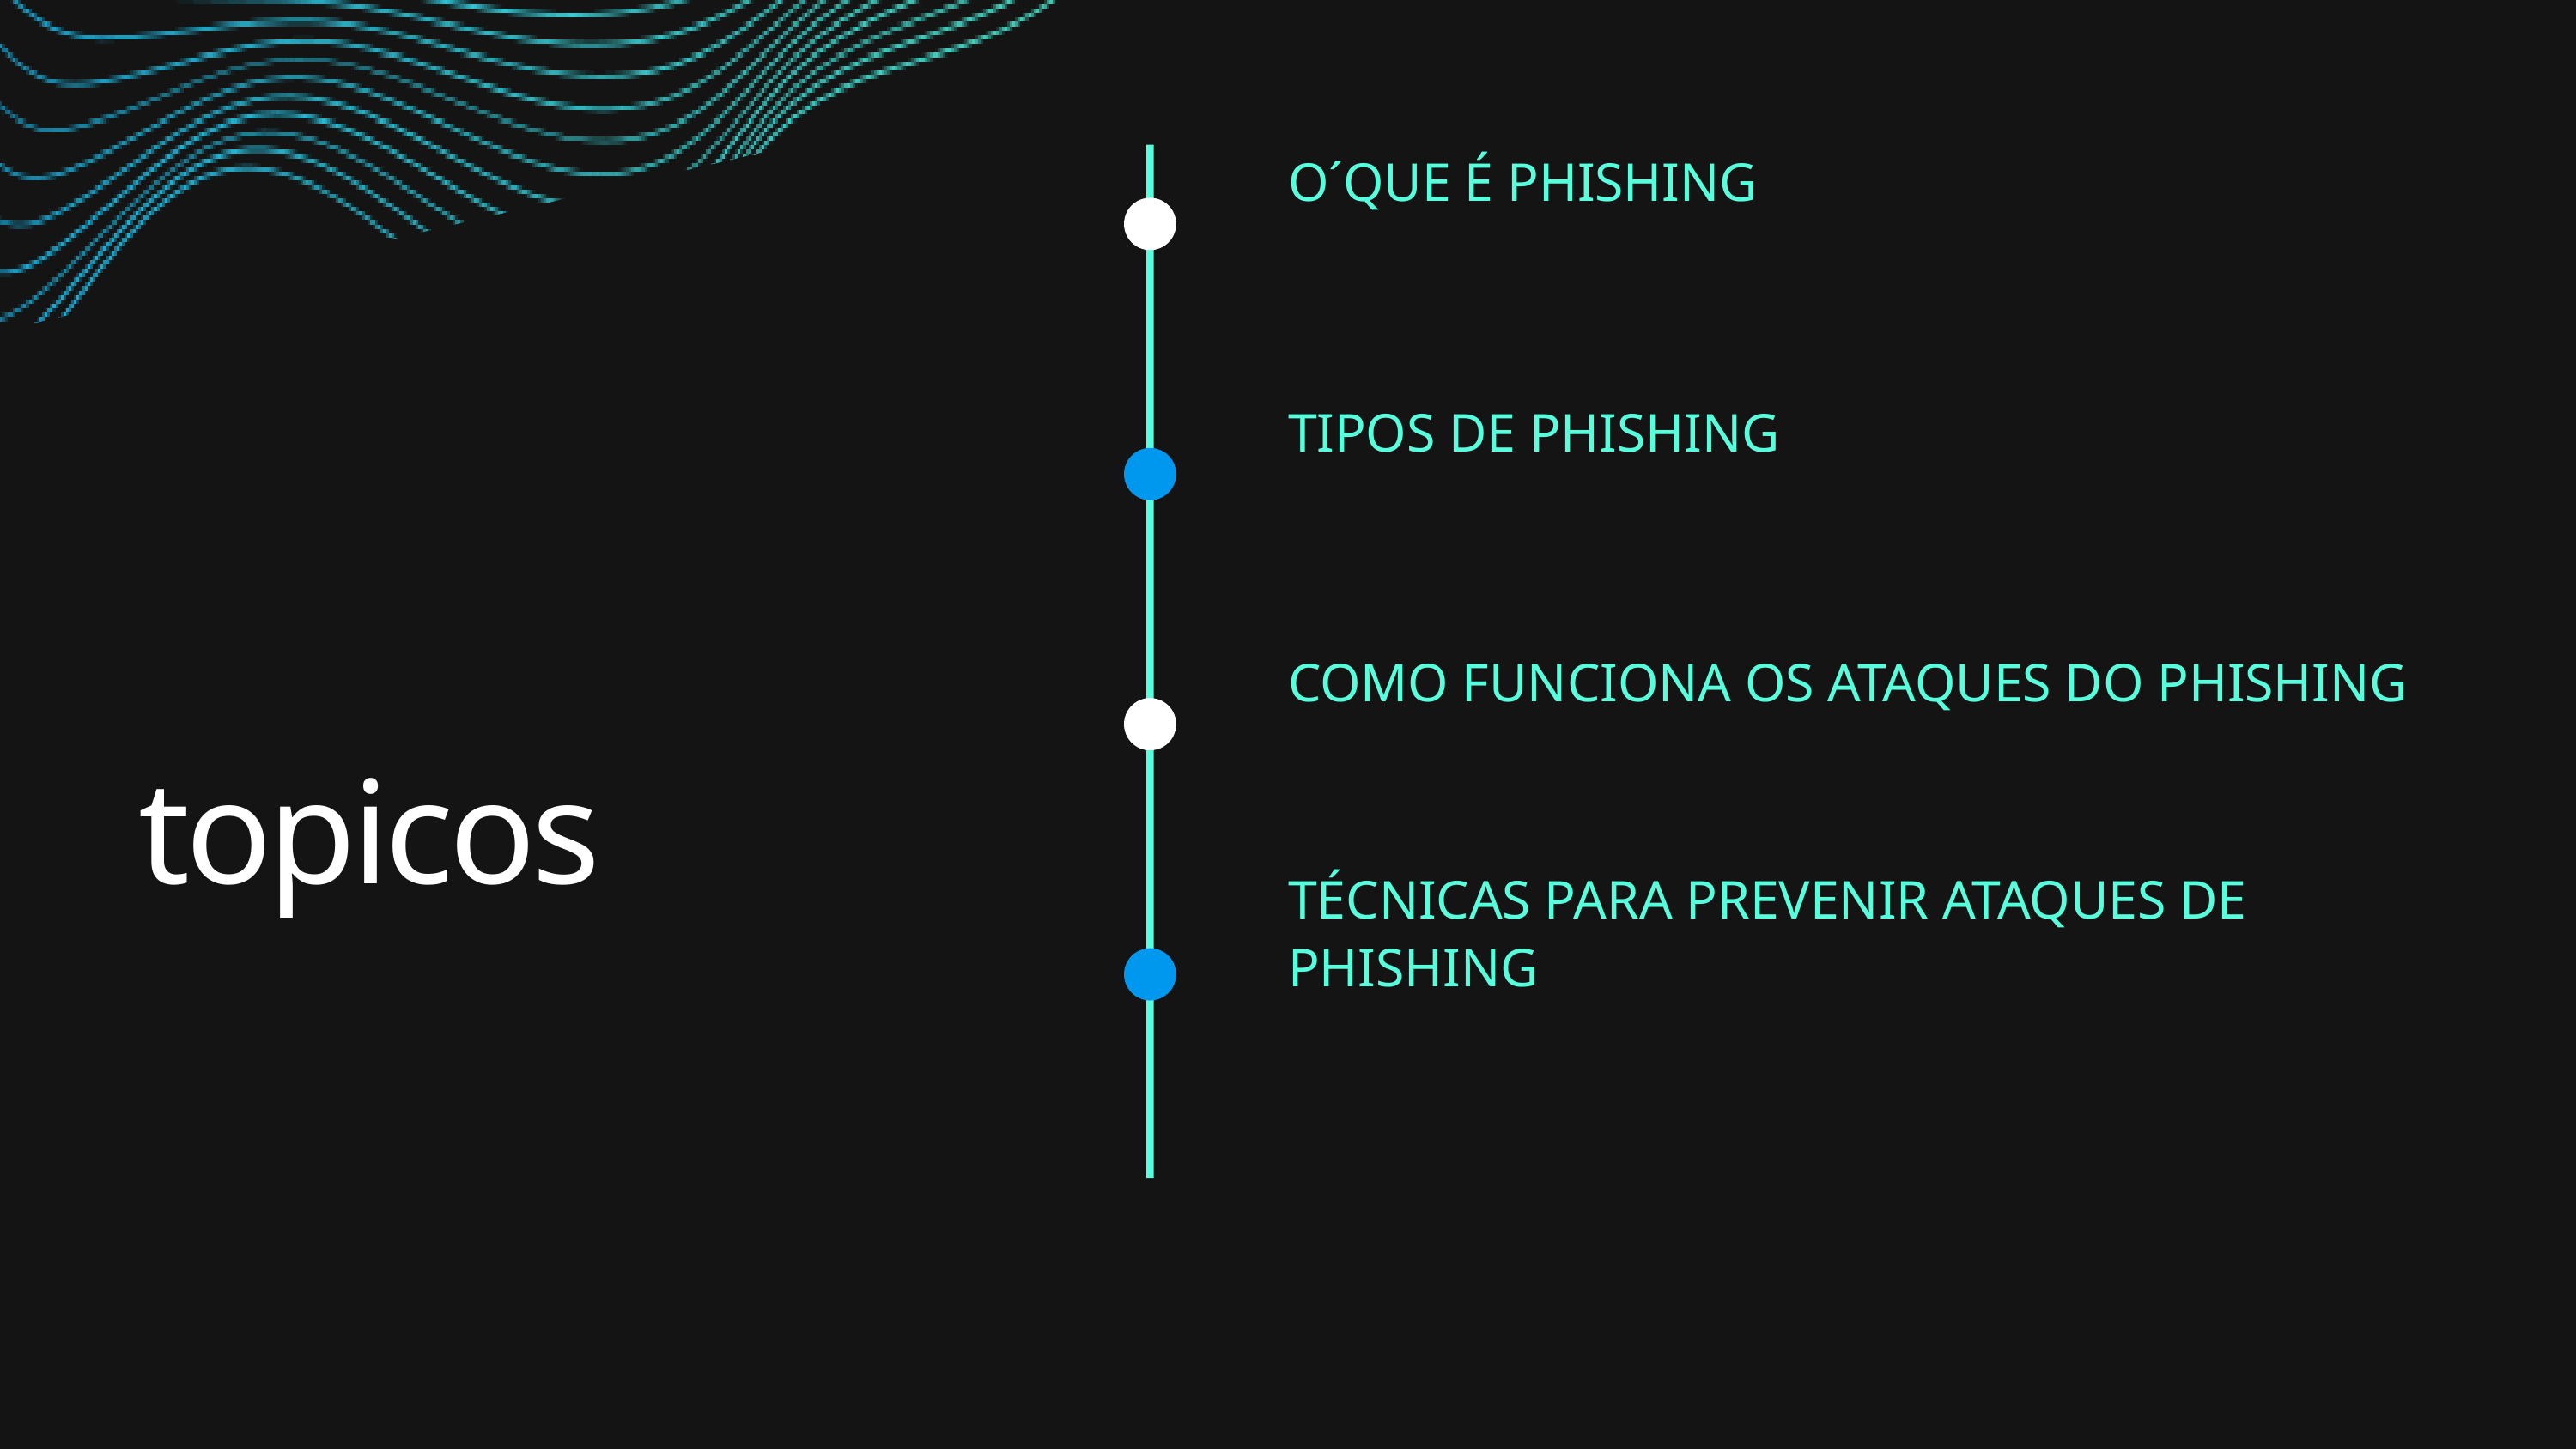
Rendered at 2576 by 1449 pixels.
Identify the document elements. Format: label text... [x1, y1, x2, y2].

text_box [1146, 1008, 1154, 1179]
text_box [1123, 197, 1176, 251]
text_box topicos [138, 753, 972, 912]
text_box COMO FUNCIONA OS ATAQUES DO PHISHING [1288, 644, 2432, 712]
text_box TIPOS DE PHISHING [1288, 394, 2432, 463]
text_box [0, 0, 1154, 331]
text_box [1146, 507, 1154, 696]
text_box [1123, 698, 1176, 751]
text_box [1123, 948, 1176, 1001]
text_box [1123, 447, 1176, 500]
text_box O´QUE É PHISHING [1288, 143, 2432, 212]
text_box [1146, 144, 1154, 196]
text_box TÉCNICAS PARA PREVENIR ATAQUES DE PHISHING [1288, 861, 2432, 997]
text_box [1146, 758, 1154, 947]
text_box [1146, 258, 1154, 446]
